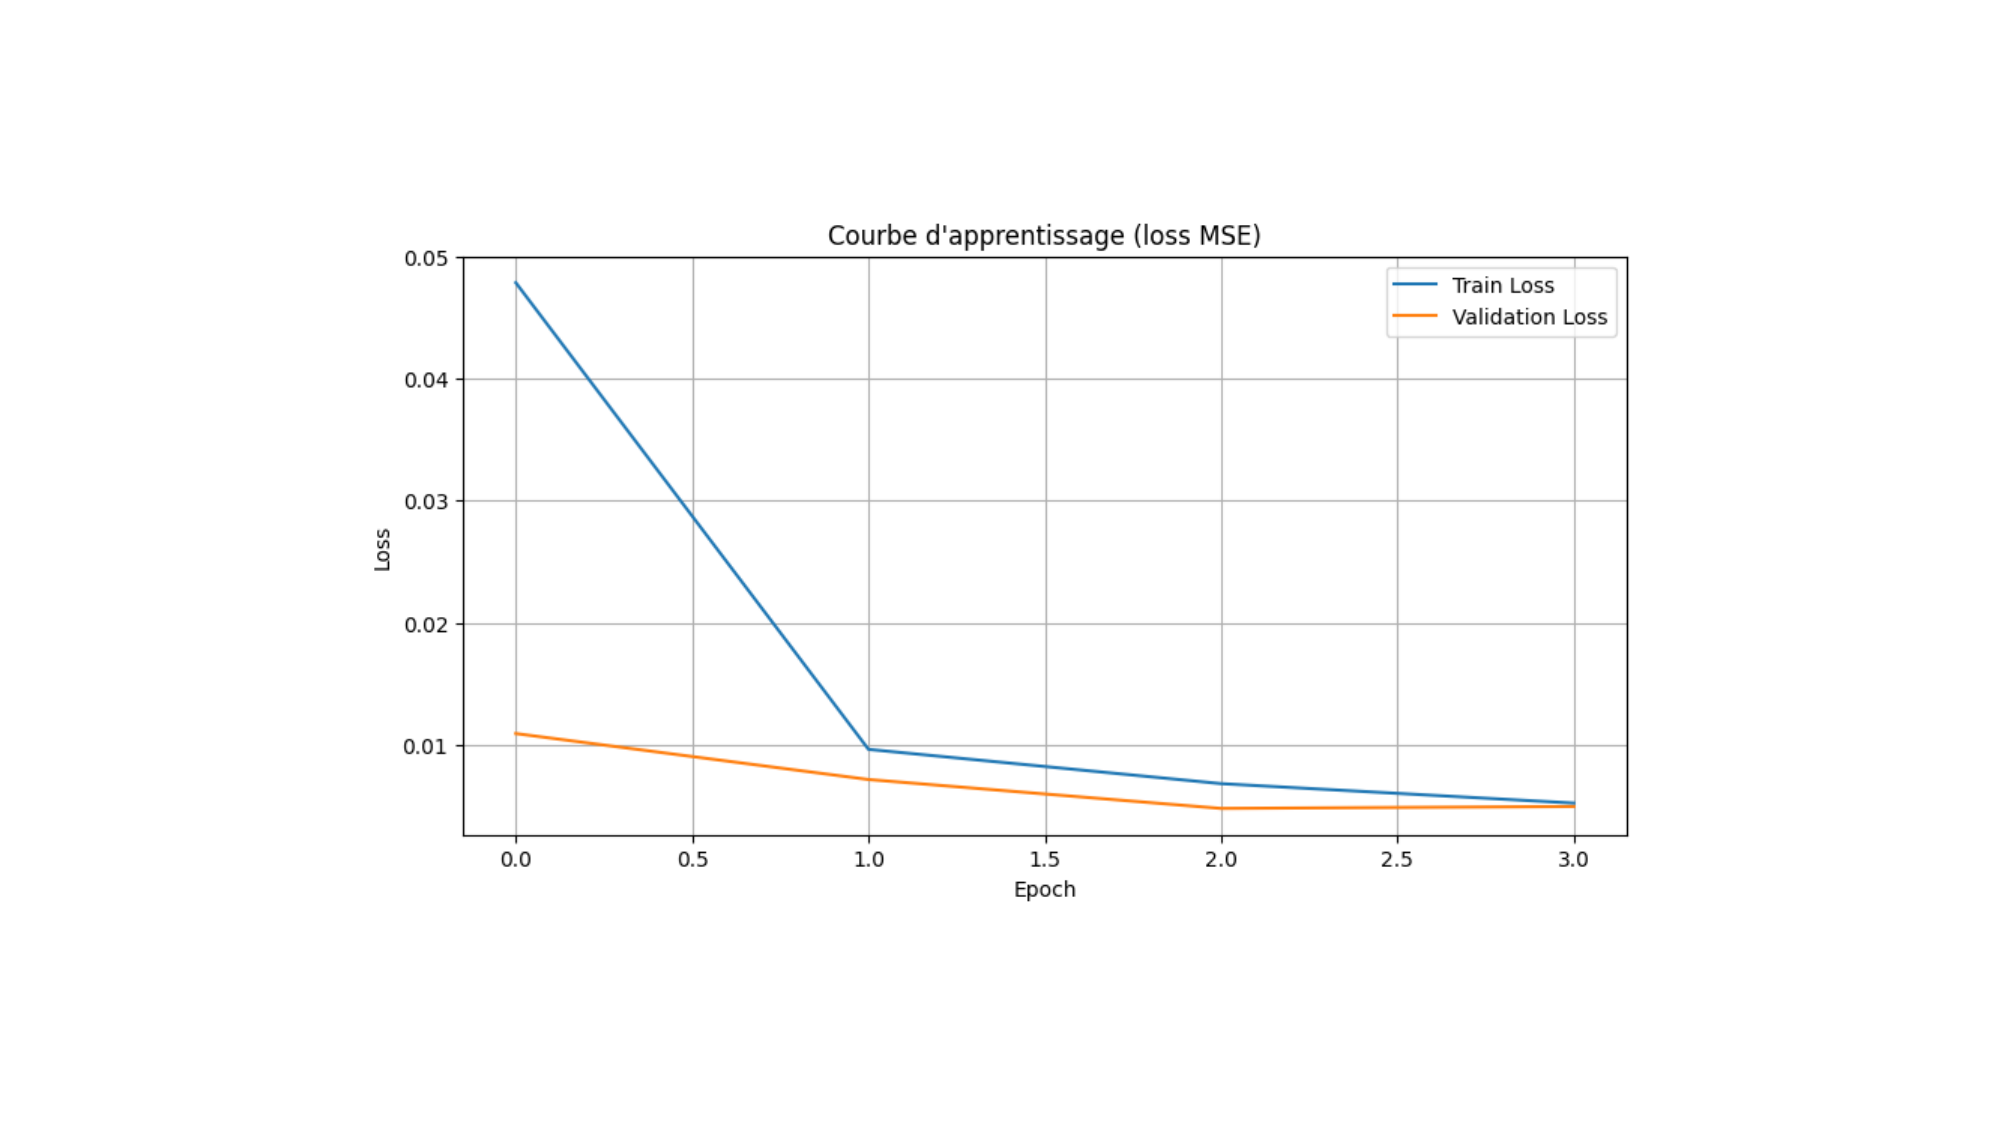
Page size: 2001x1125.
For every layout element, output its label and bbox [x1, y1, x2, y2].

picture [358, 209, 1642, 916]
